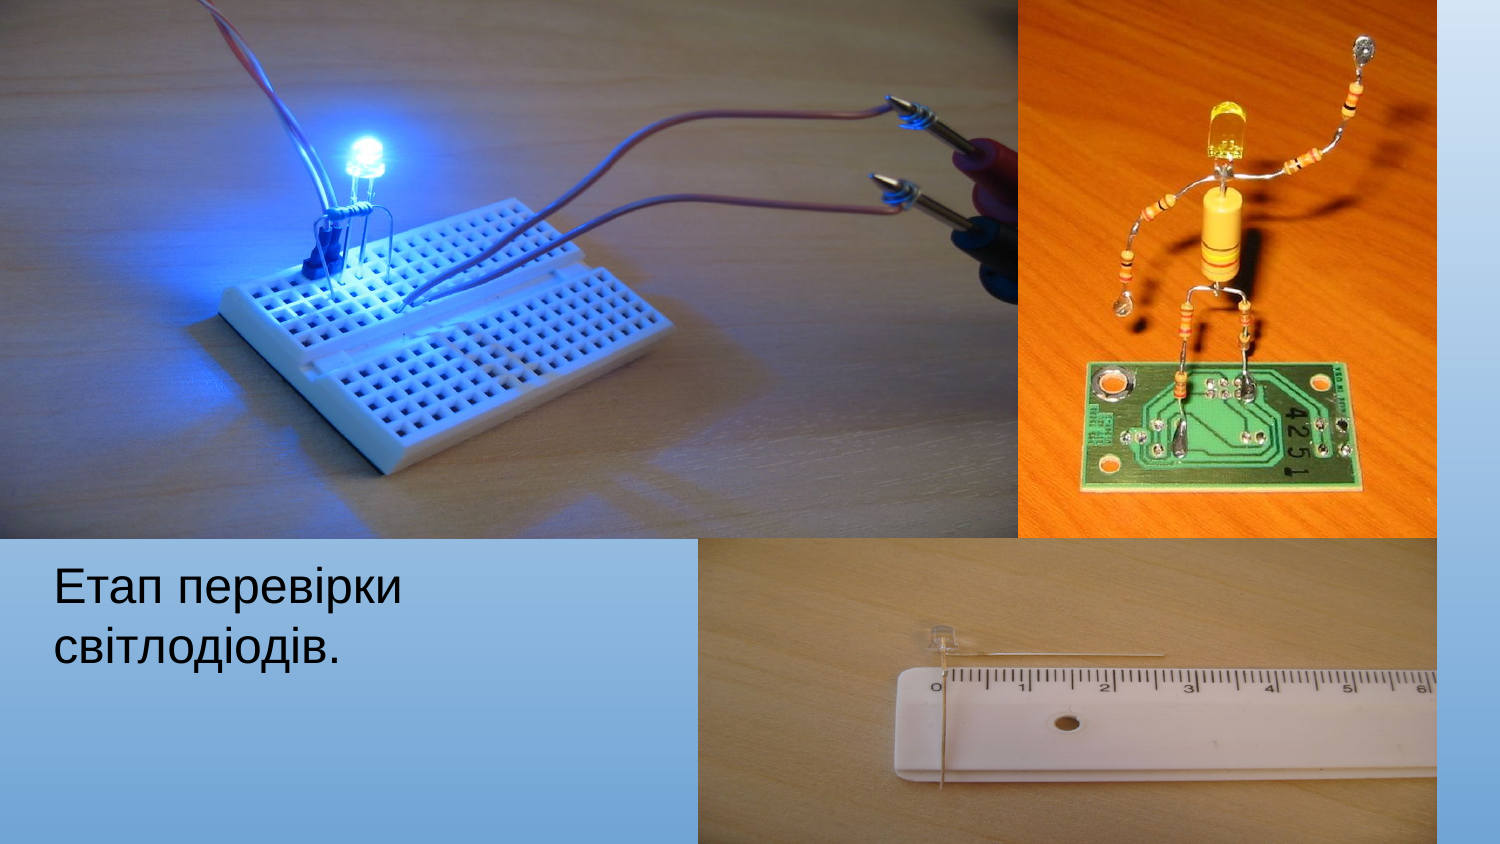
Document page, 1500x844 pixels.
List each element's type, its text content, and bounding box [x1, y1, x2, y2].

text_box Етап перевірки світлодіодів. [38, 547, 548, 811]
picture [0, 0, 1437, 844]
